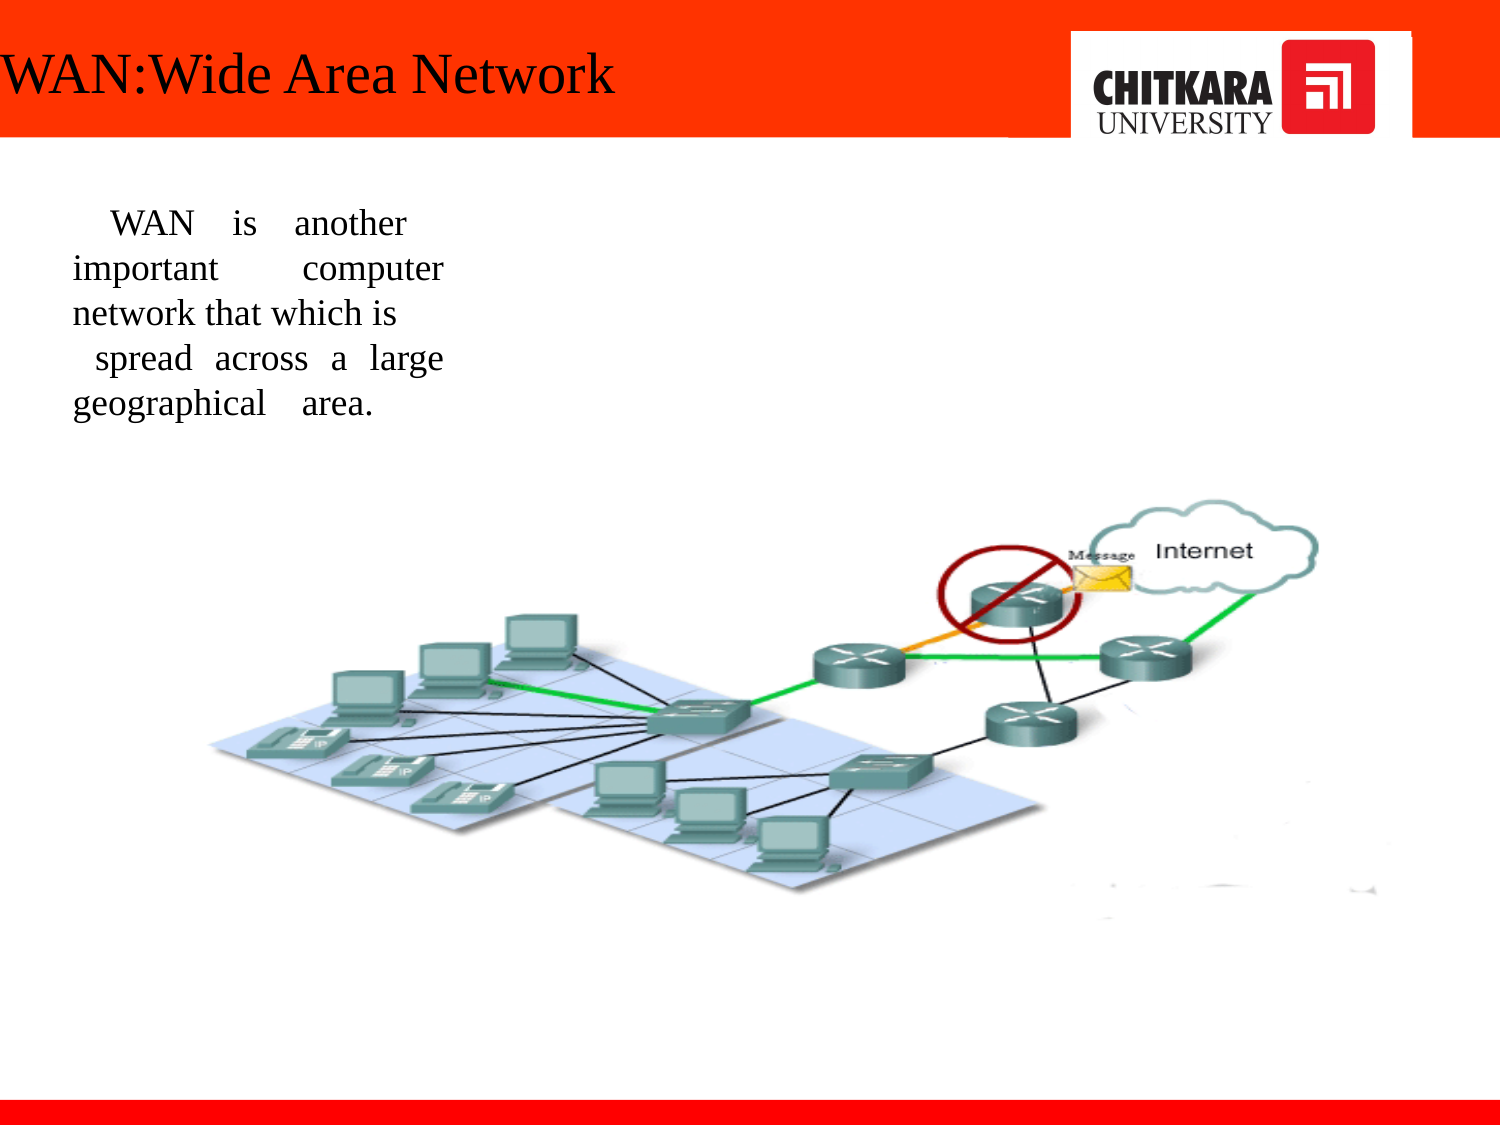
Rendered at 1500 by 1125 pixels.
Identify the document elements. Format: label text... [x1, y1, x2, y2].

title WAN:Wide Area Network [0, 0, 900, 150]
picture [183, 485, 1443, 956]
picture [1074, 37, 1390, 138]
list WAN is another important computer network that which is spread across a large geographical area. [57, 28, 460, 682]
